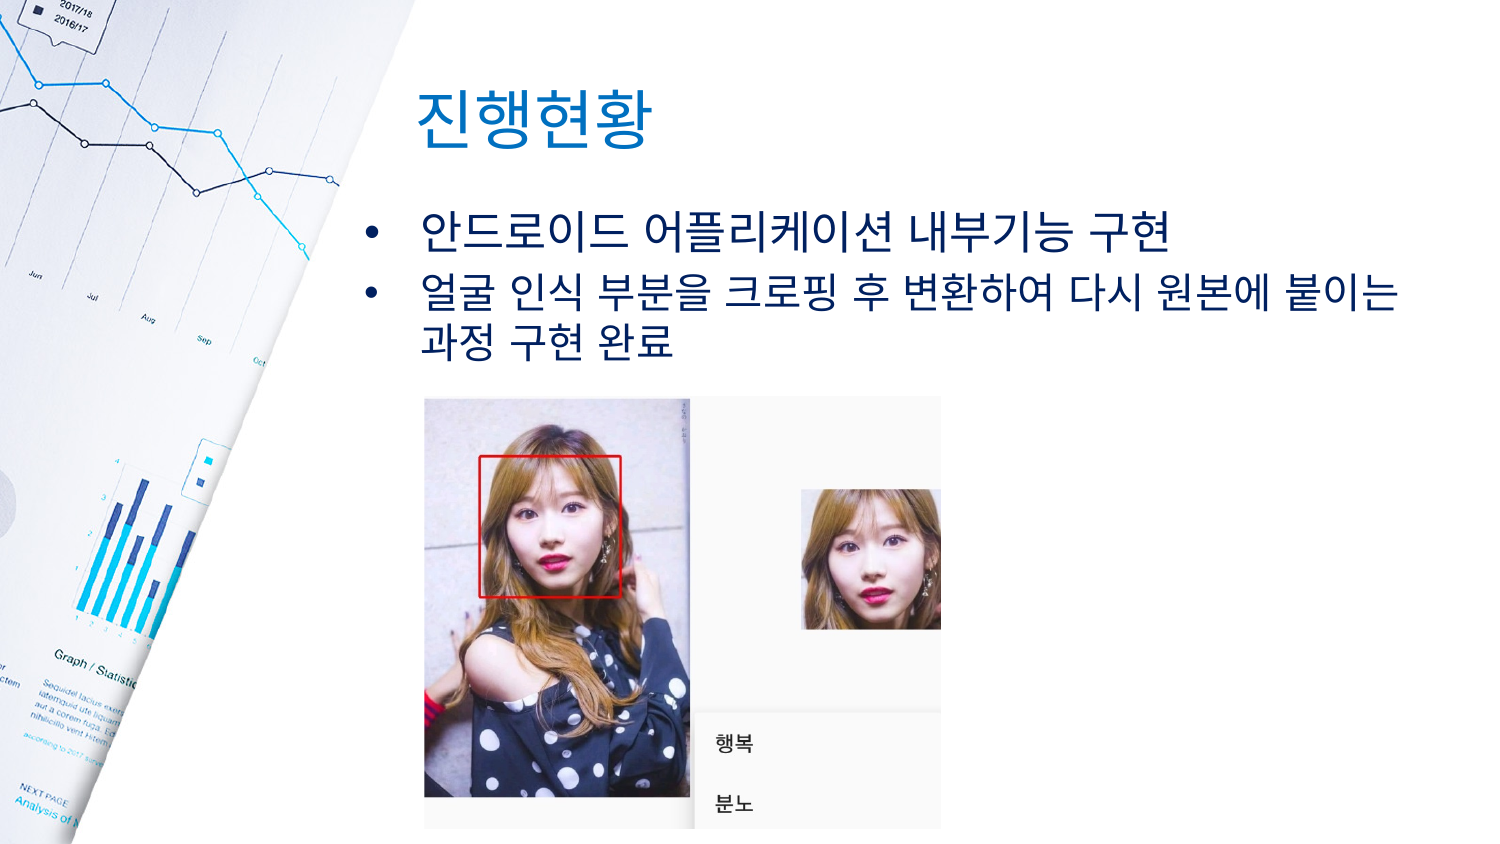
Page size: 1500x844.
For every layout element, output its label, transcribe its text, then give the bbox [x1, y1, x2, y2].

title 진행현황 [399, 71, 1427, 166]
picture [0, 0, 1500, 844]
list 안드로이드 어플리케이션 내부기능 구현 얼굴 인식 부분을 크로핑 후 변환하여 다시 원본에 붙이는 과정 구현 완료 [349, 196, 1427, 748]
